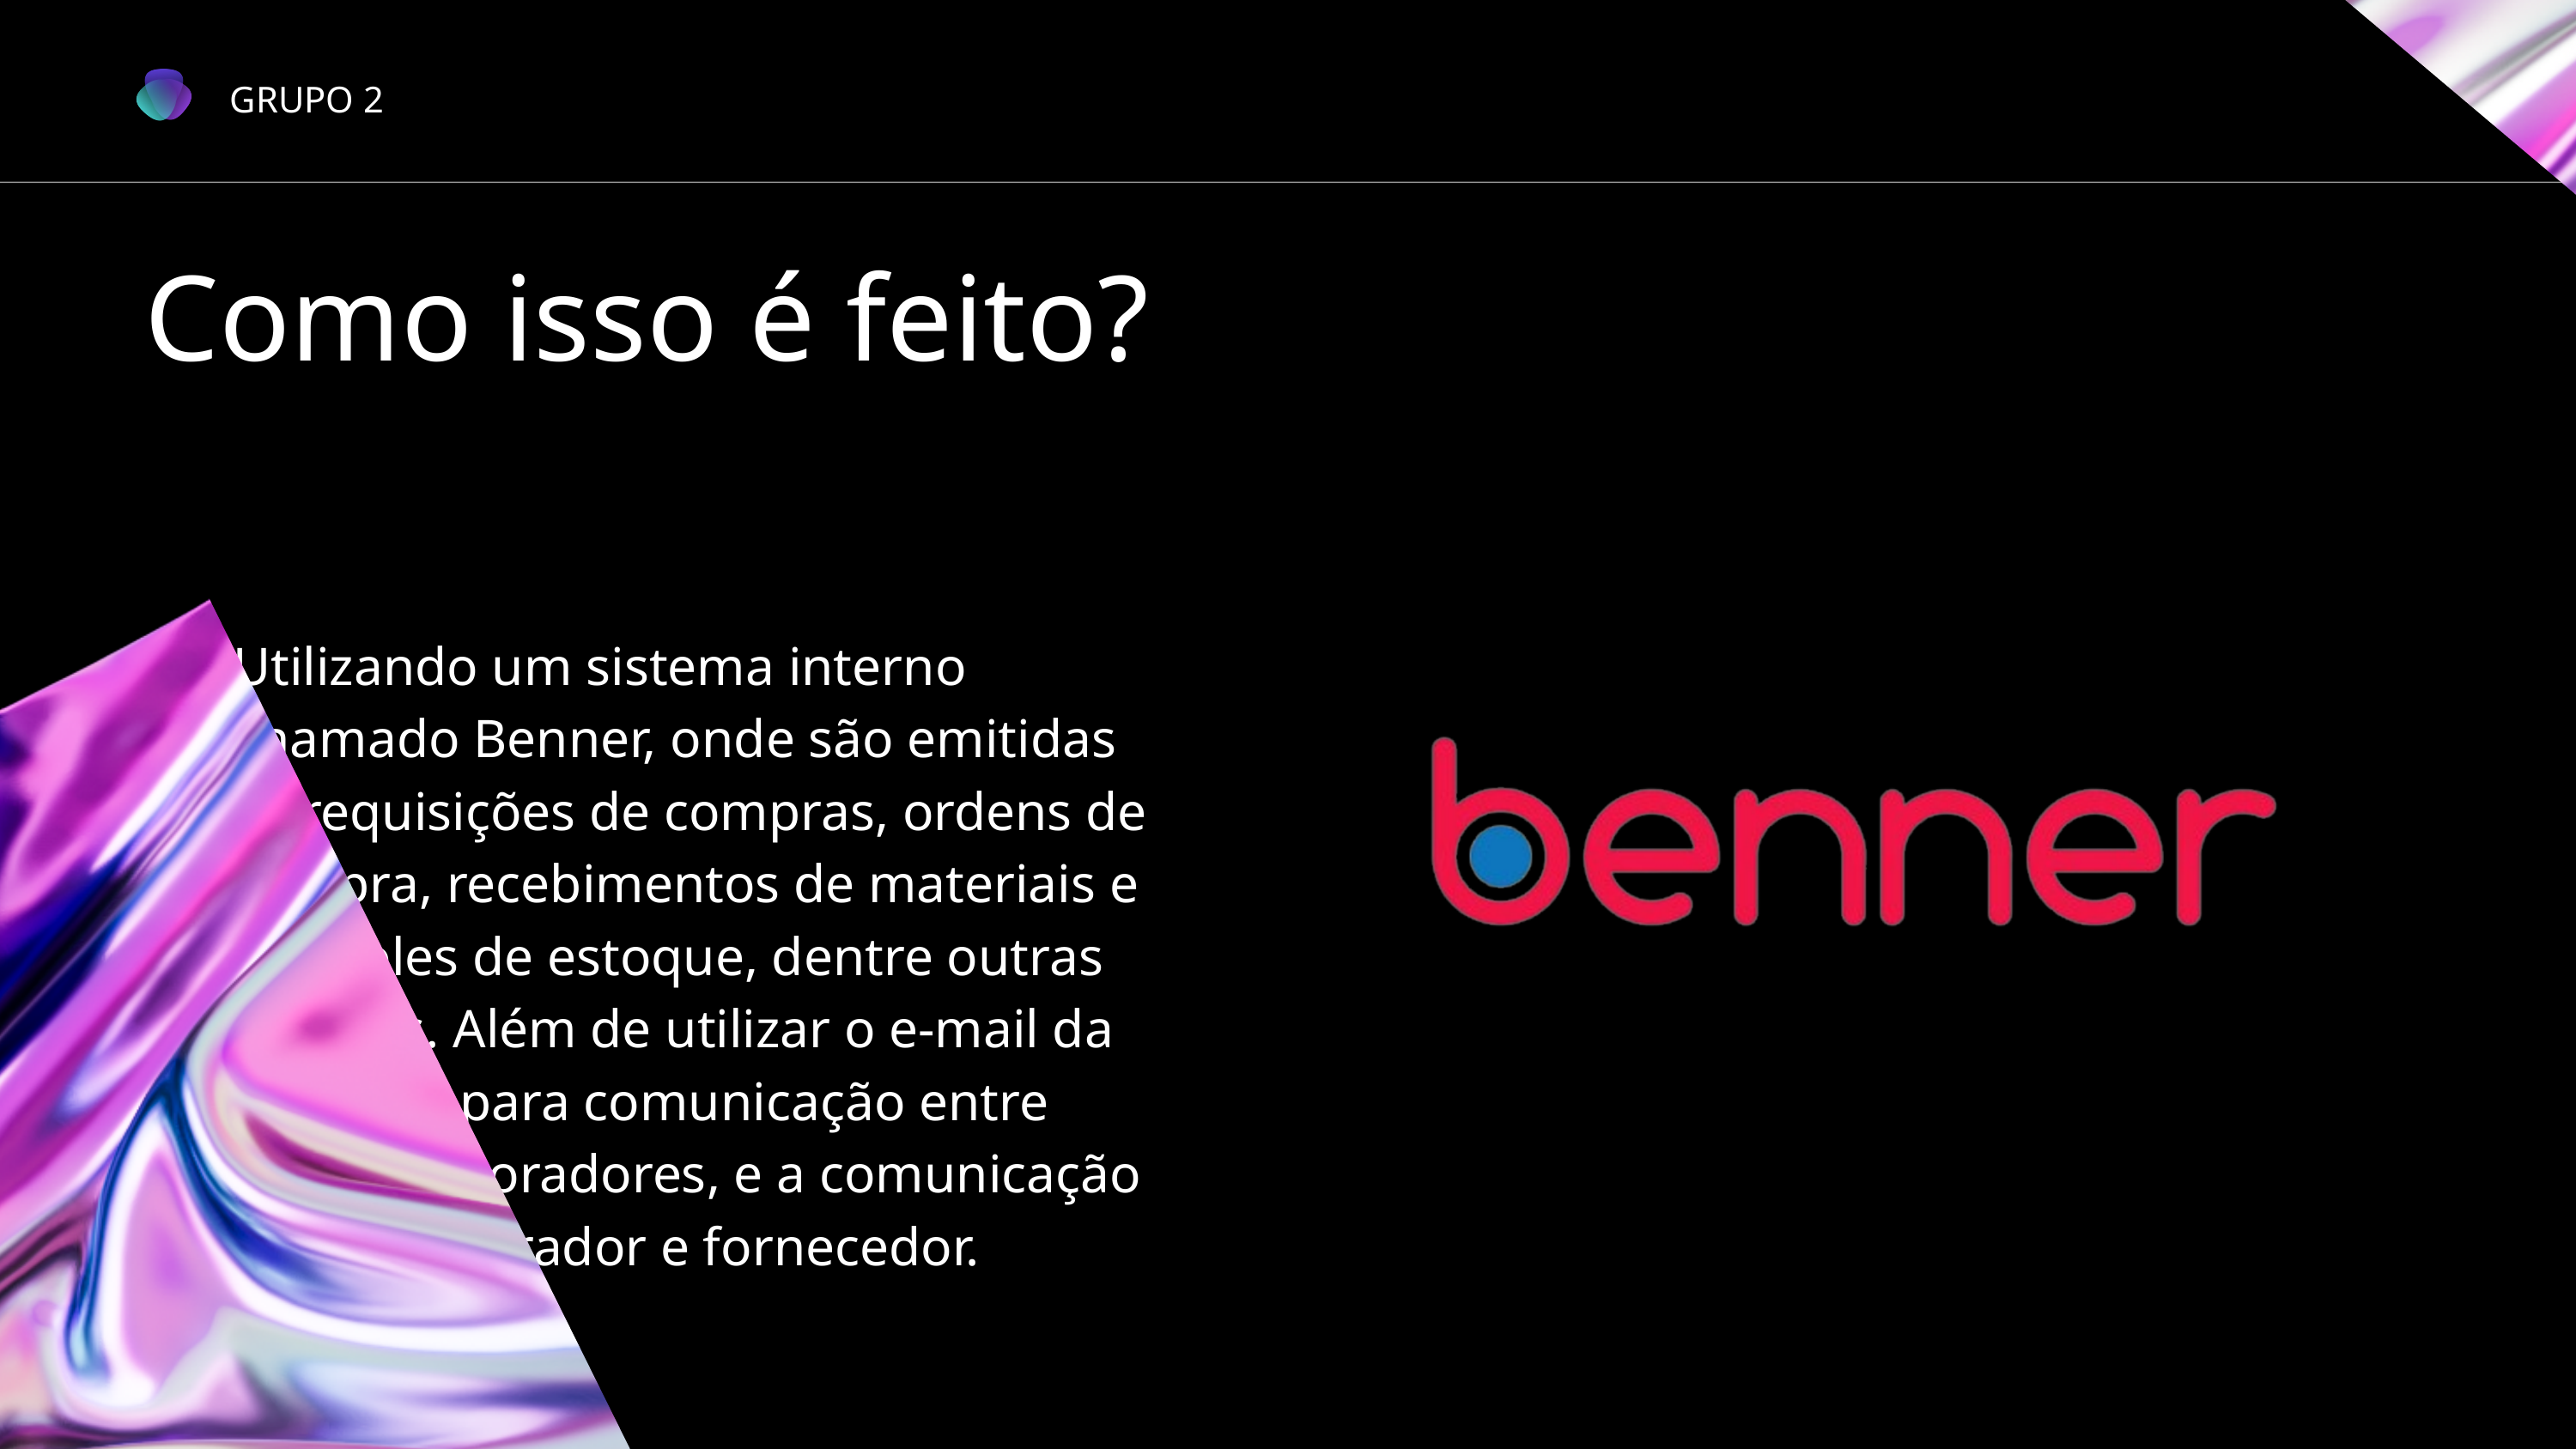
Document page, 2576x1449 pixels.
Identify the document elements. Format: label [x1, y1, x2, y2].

text_box [1166, 446, 2526, 1214]
text_box [128, 69, 865, 124]
text_box [0, 632, 630, 1449]
text_box [2345, 0, 2576, 195]
text_box [144, 242, 1163, 1271]
